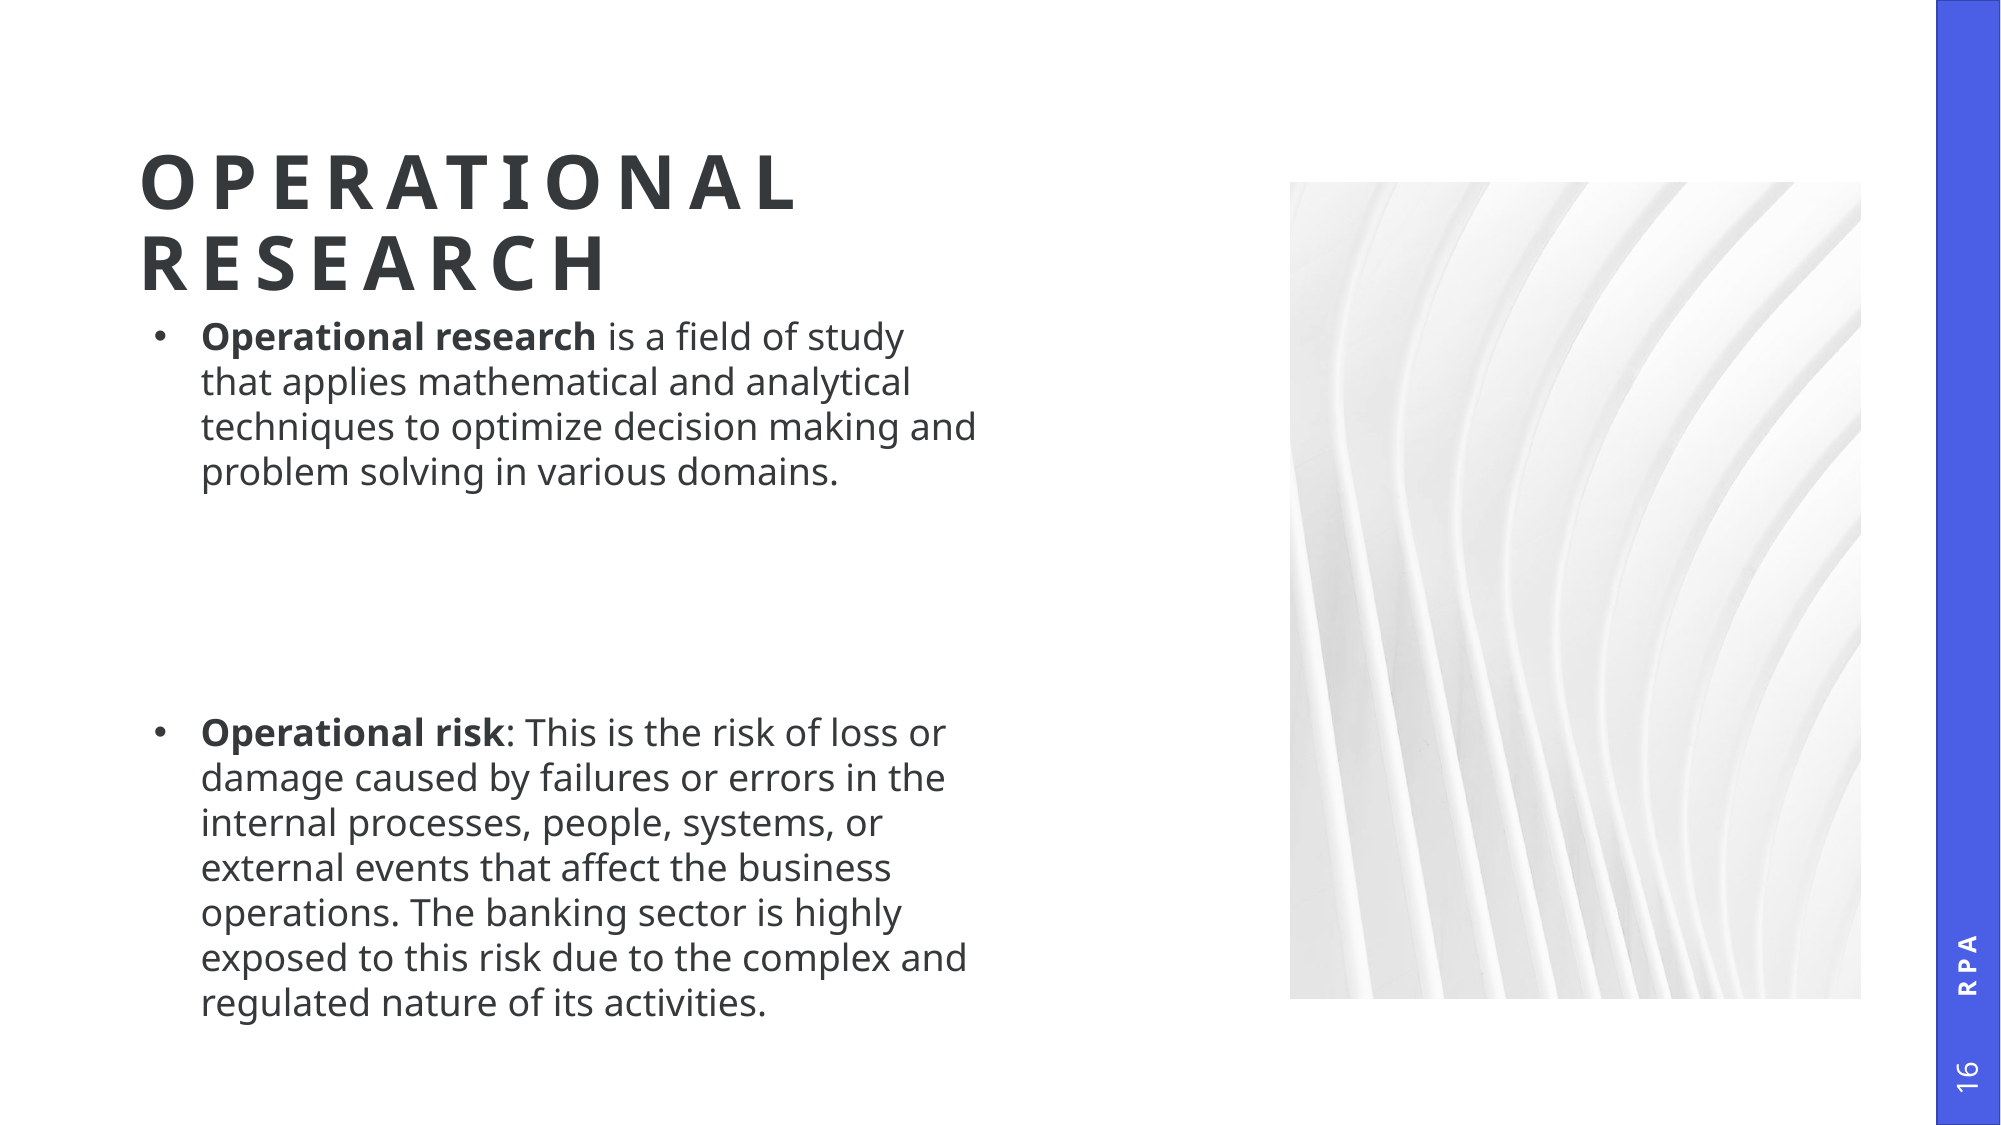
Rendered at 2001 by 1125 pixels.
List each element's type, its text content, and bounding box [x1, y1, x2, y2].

text_box Operational risk: This is the risk of loss or damage caused by failures or errors in the internal processes, people, systems, or external events that affect the business operations. The banking sector is highly exposed to this risk due to the complex and regulated nature of its activities. [138, 701, 1020, 1032]
picture [1290, 182, 1861, 999]
title Operational research [139, 145, 1082, 306]
footer RPA [1937, 0, 2000, 1032]
slide_number 16 [1937, 1032, 2000, 1125]
text_box Operational research is a field of study that applies mathematical and analytical techniques to optimize decision making and problem solving in various domains. [139, 305, 1000, 546]
